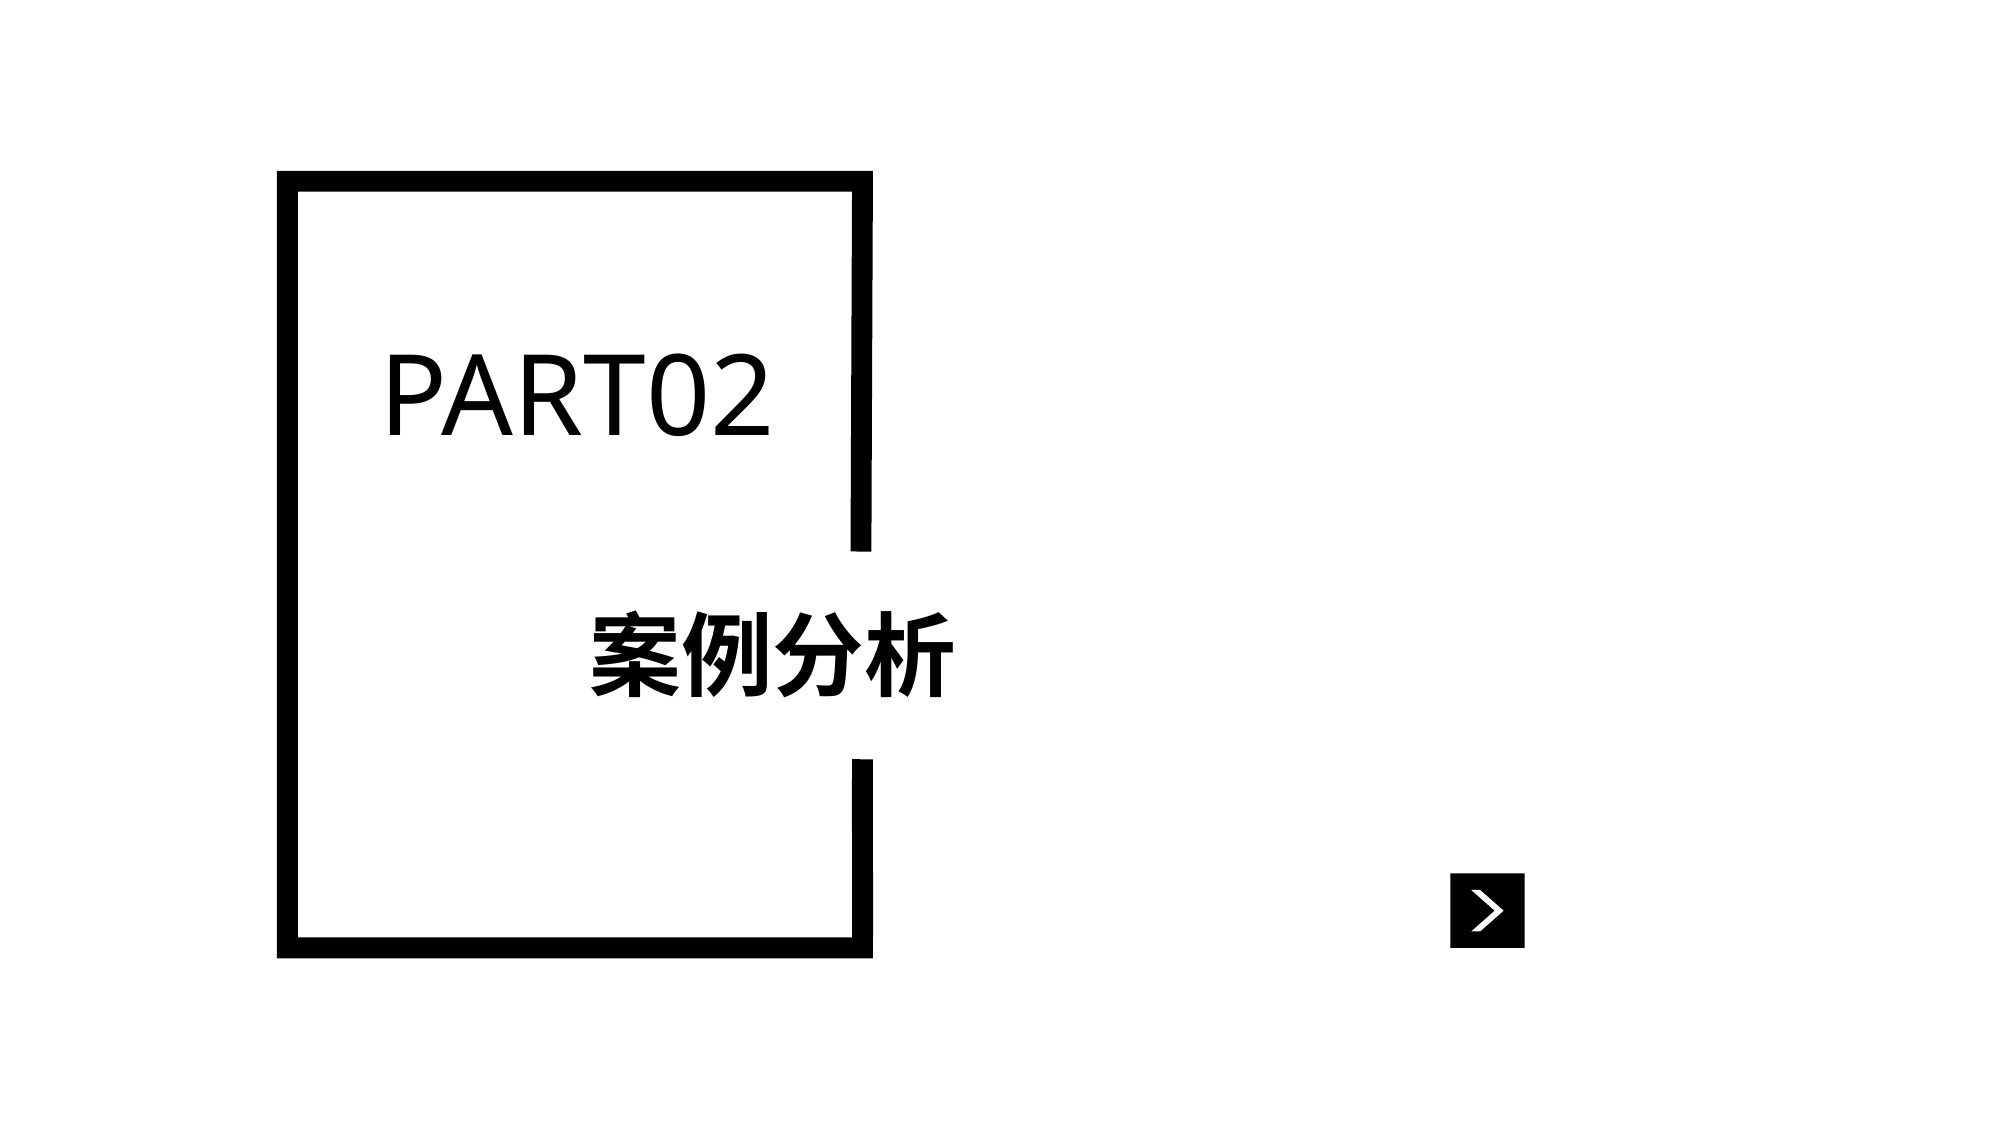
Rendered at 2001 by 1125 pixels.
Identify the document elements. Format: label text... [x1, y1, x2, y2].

text_box [286, 180, 864, 949]
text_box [1450, 873, 1525, 948]
text_box 案例分析 [574, 590, 1533, 716]
text_box PART02 [364, 315, 1097, 466]
